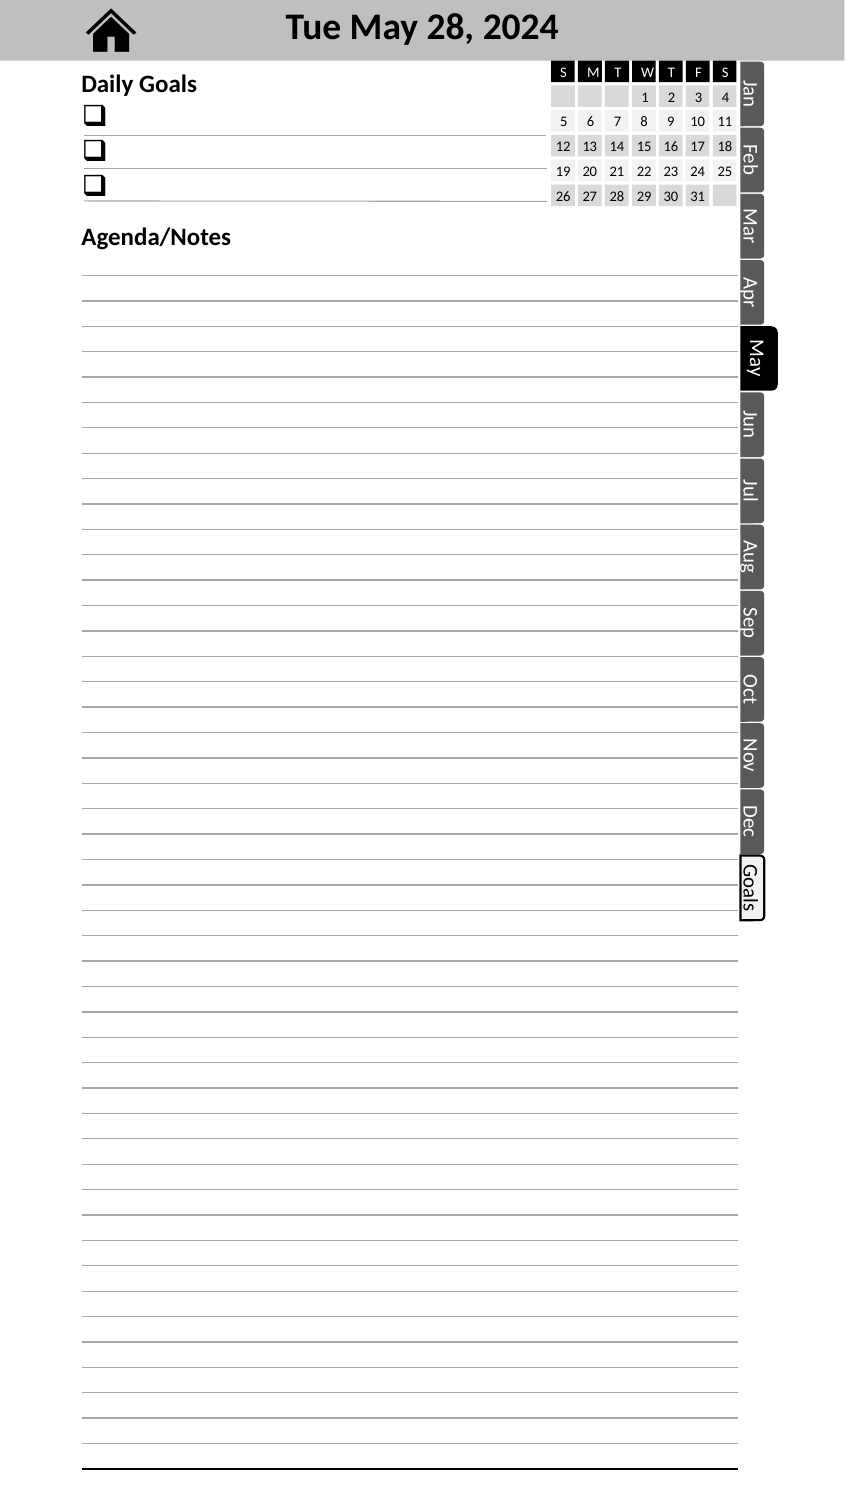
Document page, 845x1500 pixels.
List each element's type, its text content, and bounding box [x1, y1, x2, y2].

list Tue May 28, 2024 [190, 0, 655, 61]
picture [82, 1, 140, 59]
